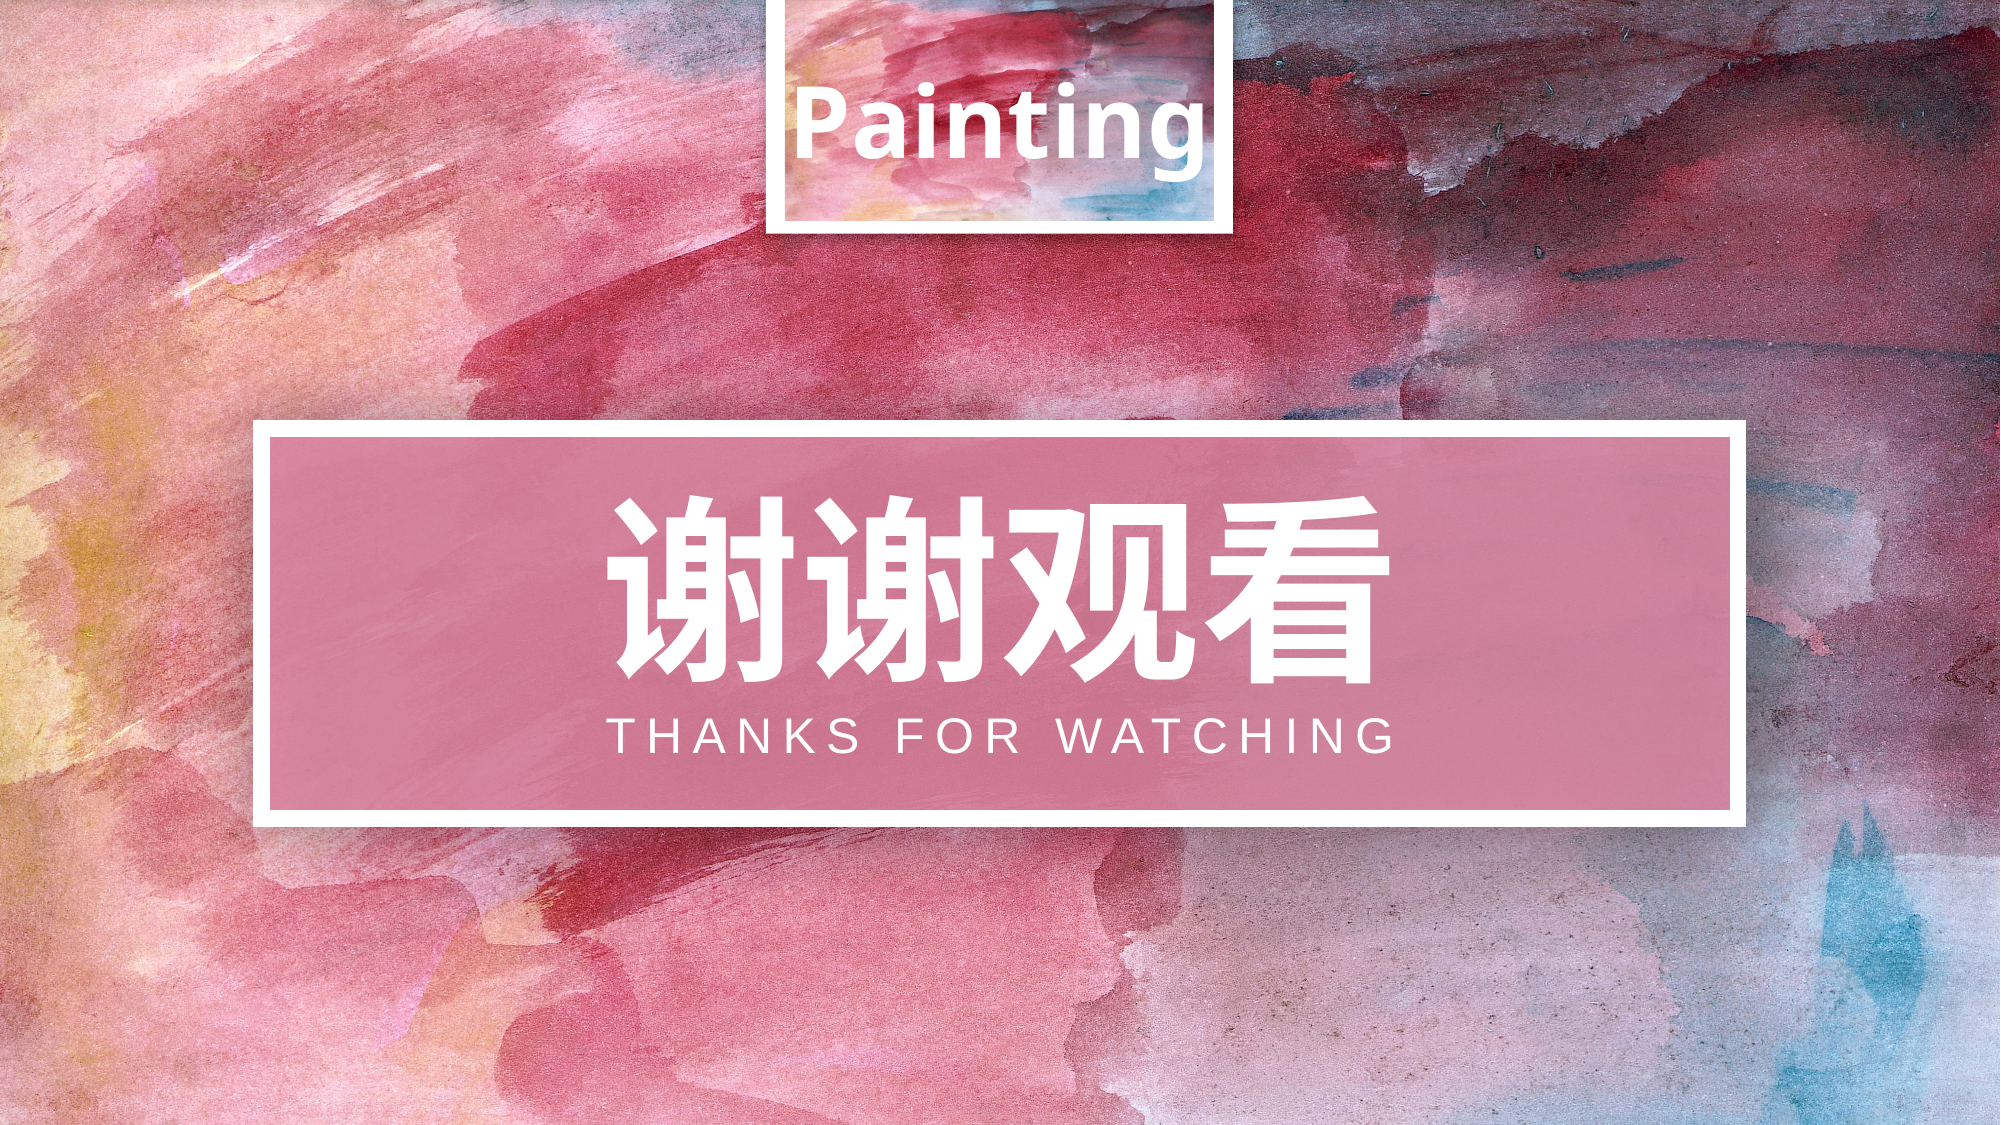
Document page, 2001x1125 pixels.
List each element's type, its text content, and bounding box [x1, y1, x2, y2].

text_box [261, 428, 1739, 820]
text_box THANKS FOR WATCHING [590, 696, 1410, 771]
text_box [765, 0, 1233, 234]
text_box 谢谢观看 [585, 457, 1415, 713]
picture [0, 0, 2000, 1125]
